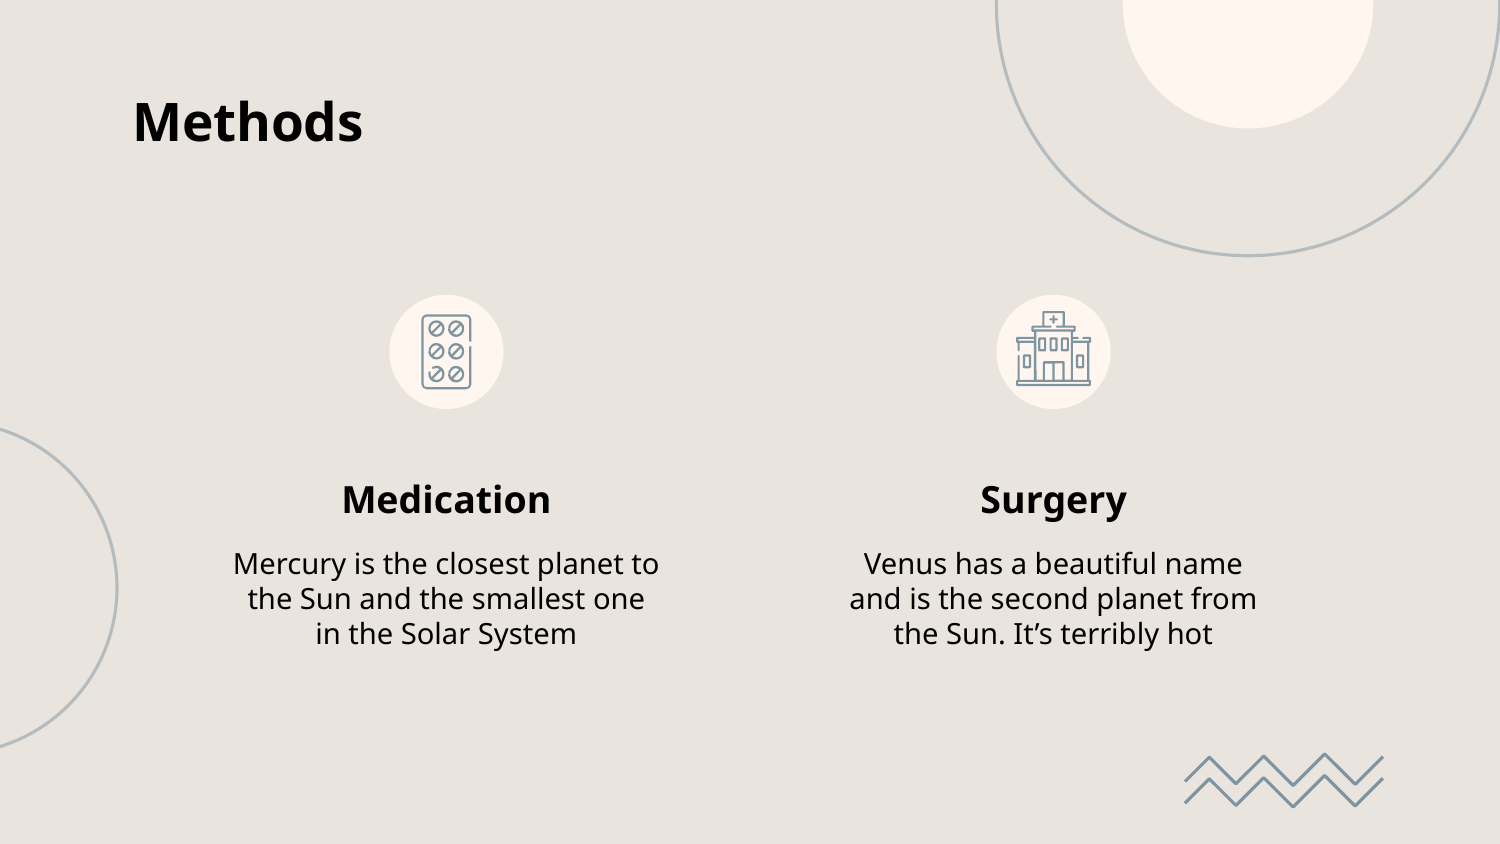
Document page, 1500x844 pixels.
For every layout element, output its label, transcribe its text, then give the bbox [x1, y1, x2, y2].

title Methods [116, 72, 1383, 167]
subtitle Venus has a beautiful name and is the second planet from the Sun. It’s terribly hot [824, 530, 1283, 754]
text_box [389, 294, 504, 410]
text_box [421, 314, 472, 390]
subtitle Mercury is the closest planet to the Sun and the smallest one in the Solar System [217, 556, 676, 754]
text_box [1015, 310, 1092, 387]
subtitle Medication [217, 461, 676, 556]
text_box [996, 294, 1111, 410]
subtitle Surgery [824, 461, 1283, 530]
